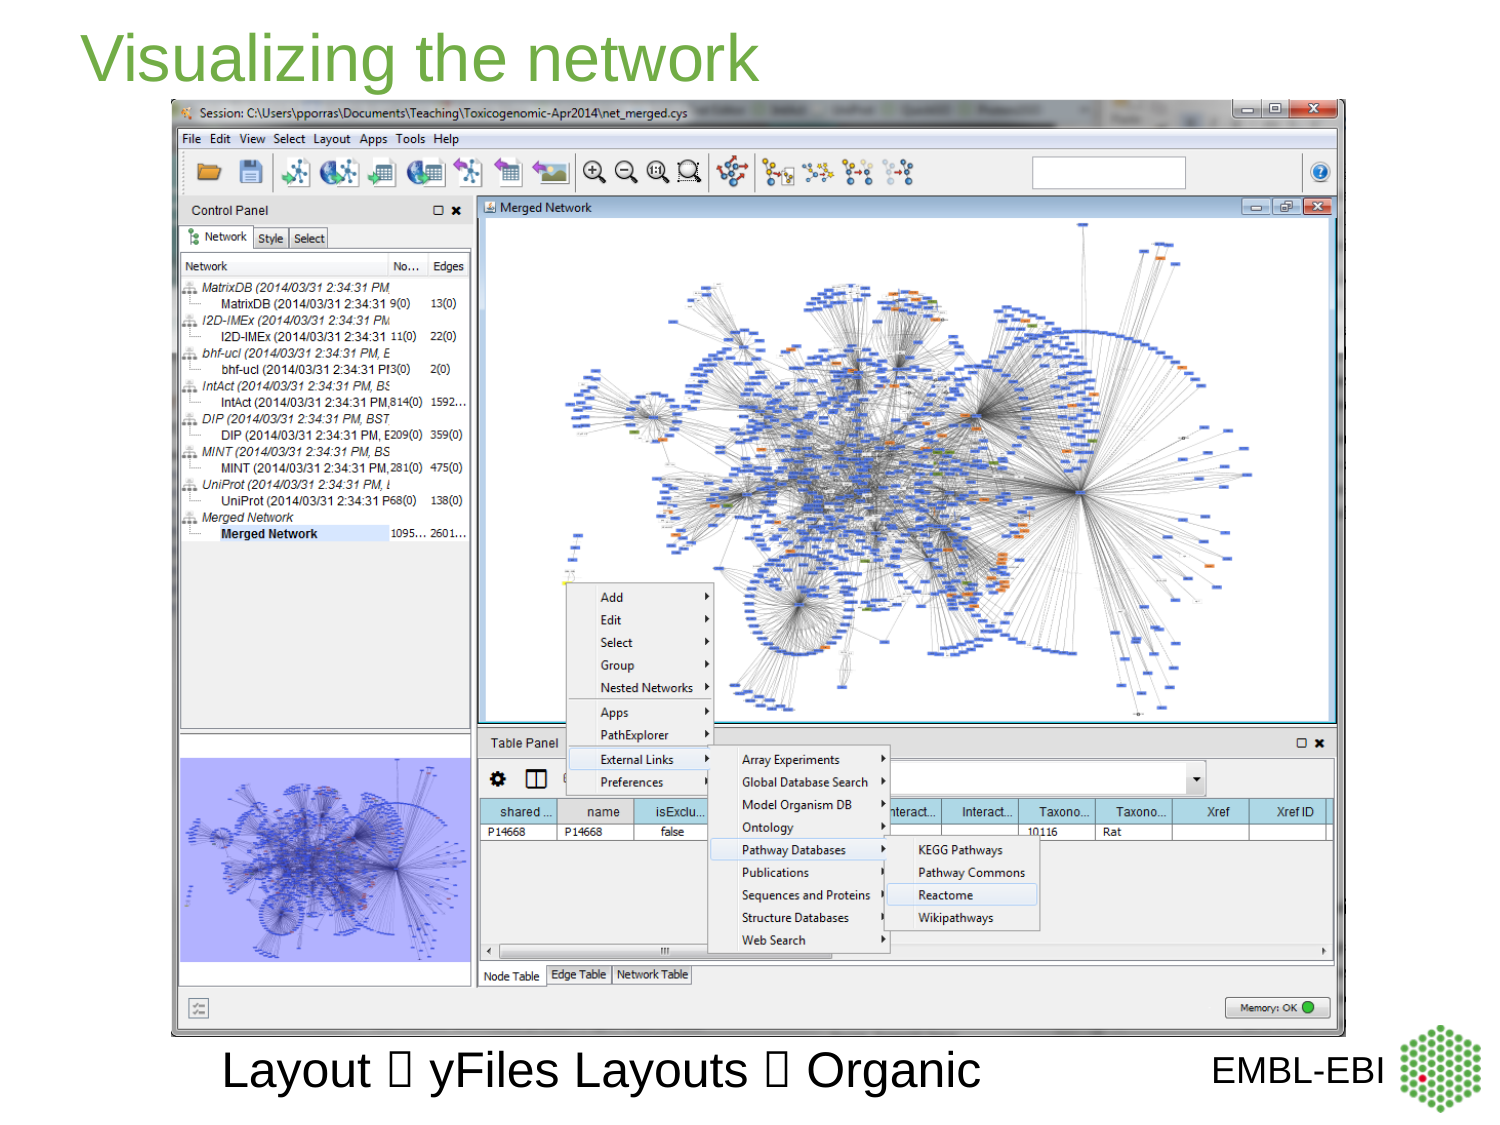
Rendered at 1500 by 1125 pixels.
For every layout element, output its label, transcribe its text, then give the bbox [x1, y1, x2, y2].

title Visualizing the network [64, 0, 1415, 157]
picture [170, 98, 1347, 1037]
picture [1396, 1025, 1481, 1113]
text_box Layout  yFiles Layouts  Organic [206, 1045, 1093, 1105]
